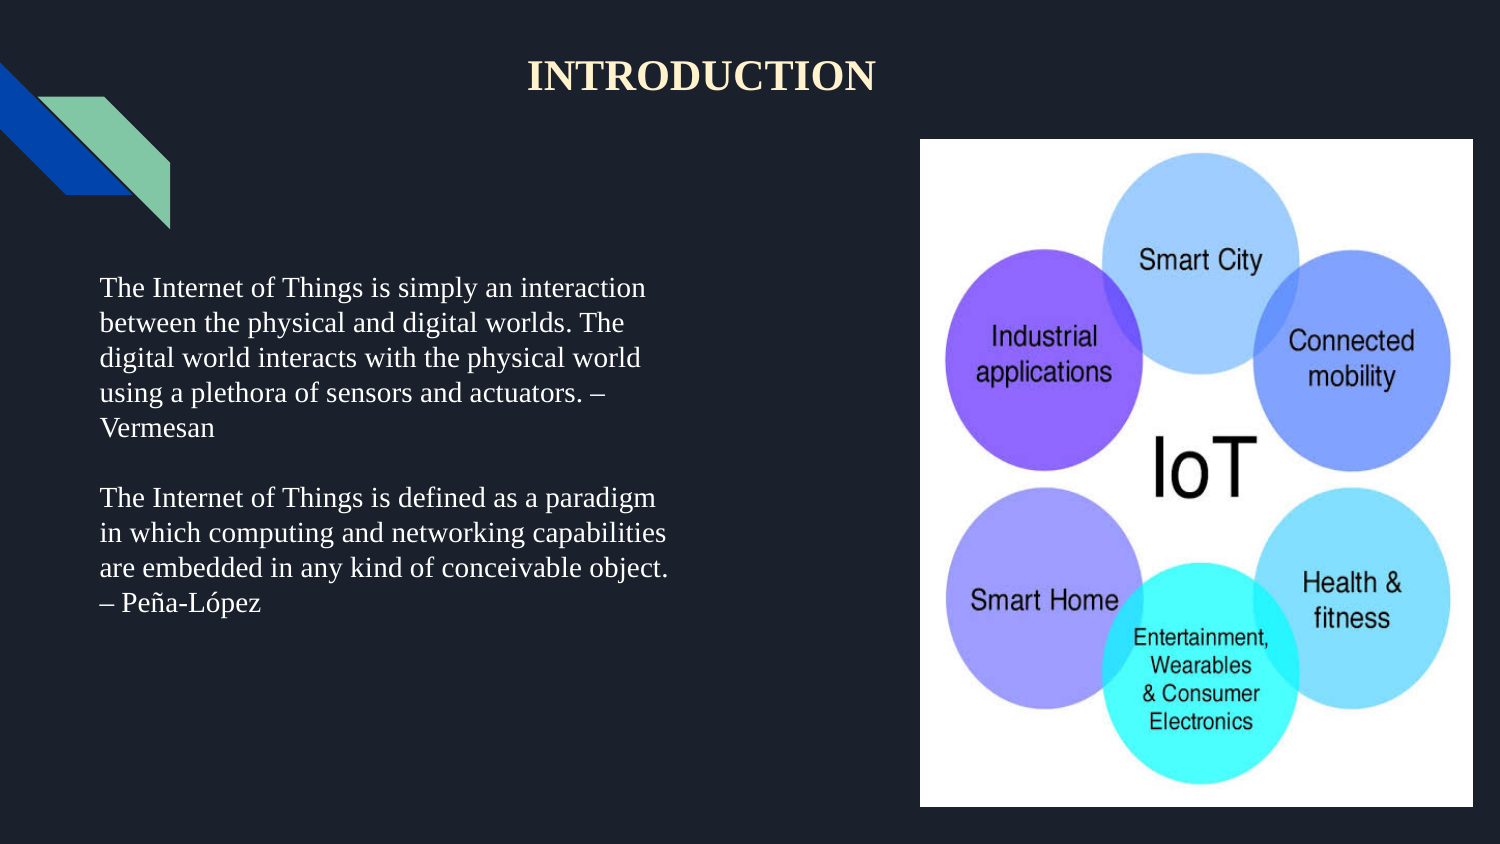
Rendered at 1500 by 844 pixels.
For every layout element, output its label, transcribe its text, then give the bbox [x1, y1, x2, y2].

text_box The Internet of Things is simply an interaction between the physical and digital worlds. The digital world interacts with the physical world using a plethora of sensors and actuators. – Vermesan The Internet of Things is defined as a paradigm in which computing and networking capabilities are embedded in any kind of conceivable object. – Peña-López [84, 261, 685, 780]
picture [919, 139, 1473, 807]
title INTRODUCTION [124, 31, 1280, 182]
